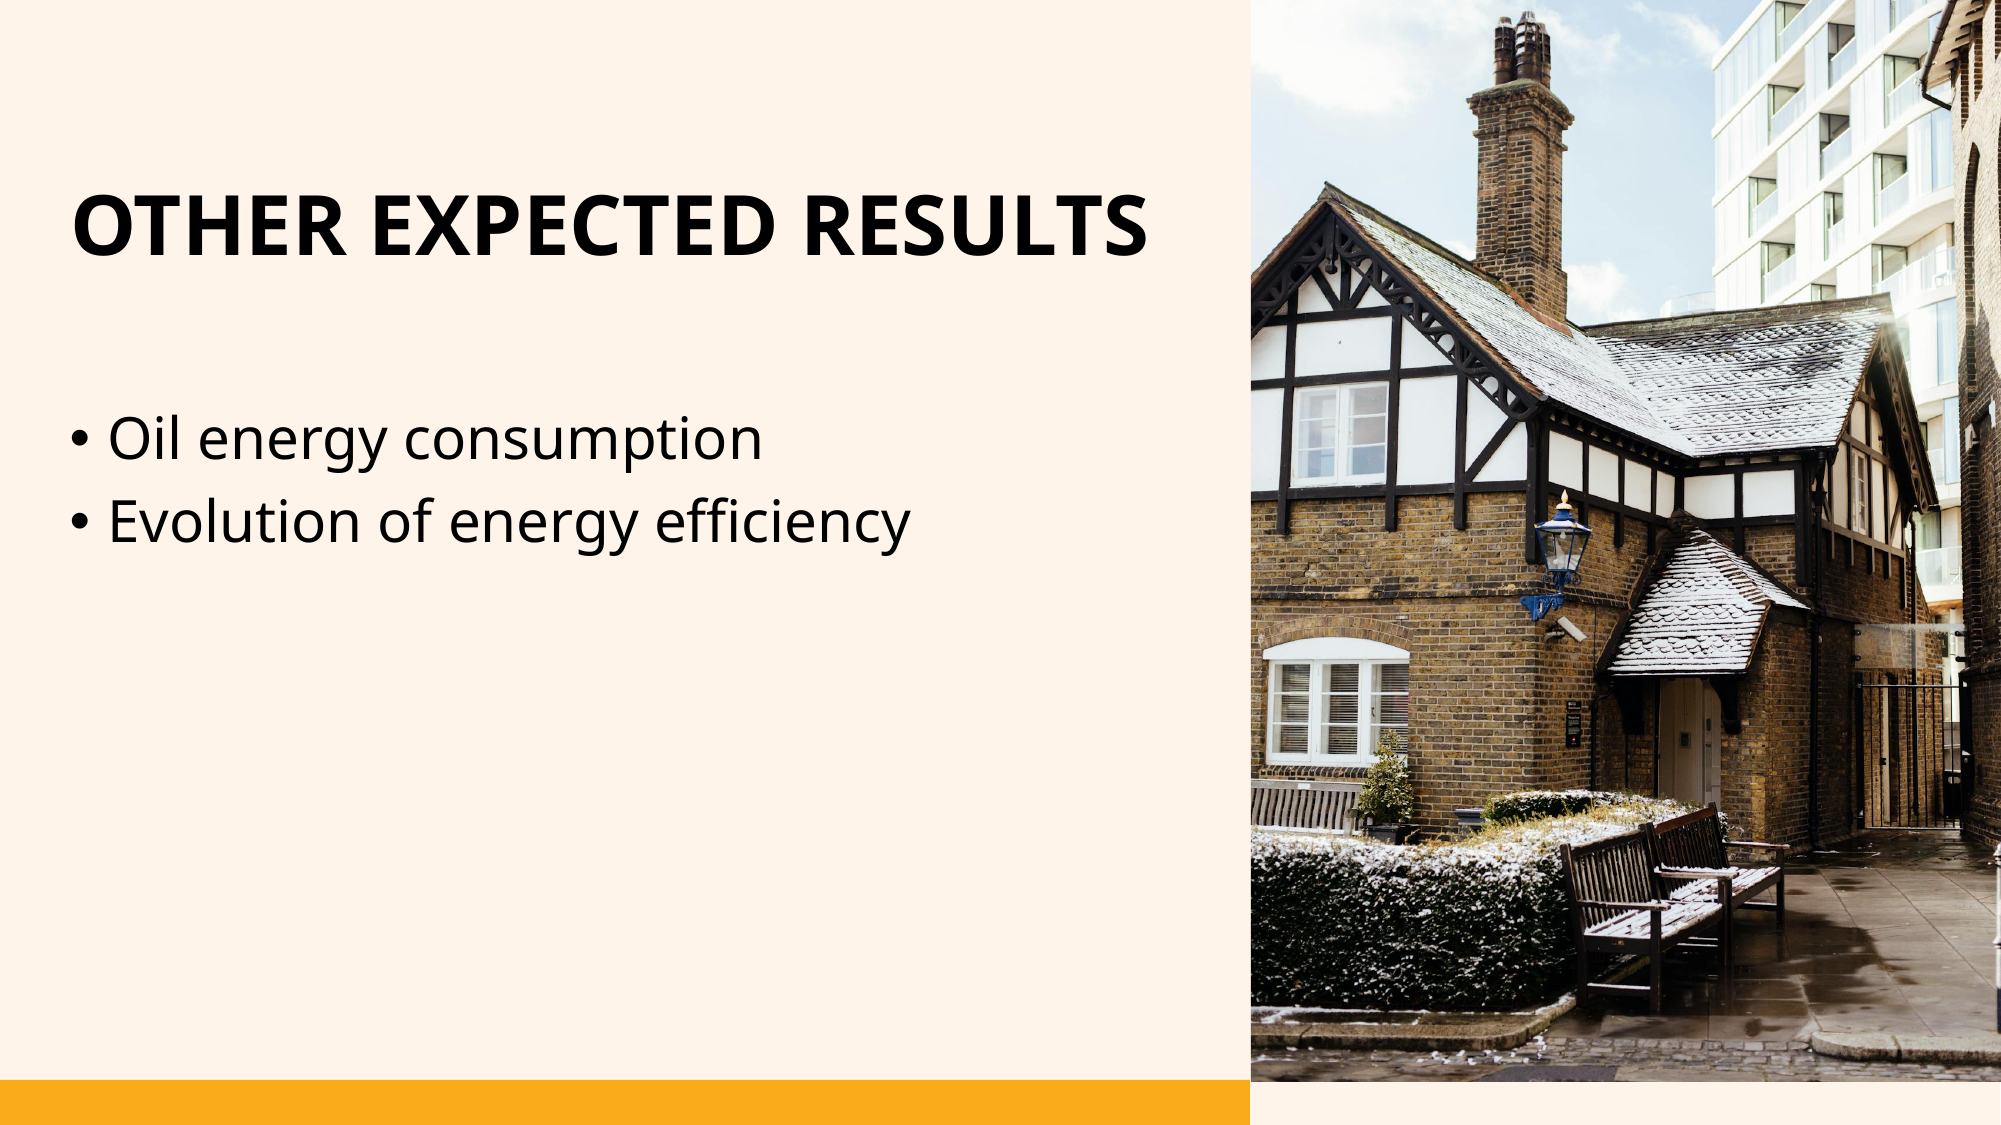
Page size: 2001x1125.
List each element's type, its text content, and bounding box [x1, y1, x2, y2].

title Other expected results [55, 63, 1250, 282]
text_box Oil energy consumption Evolution of energy efficiency [54, 401, 1244, 975]
picture [1250, 0, 2001, 1082]
